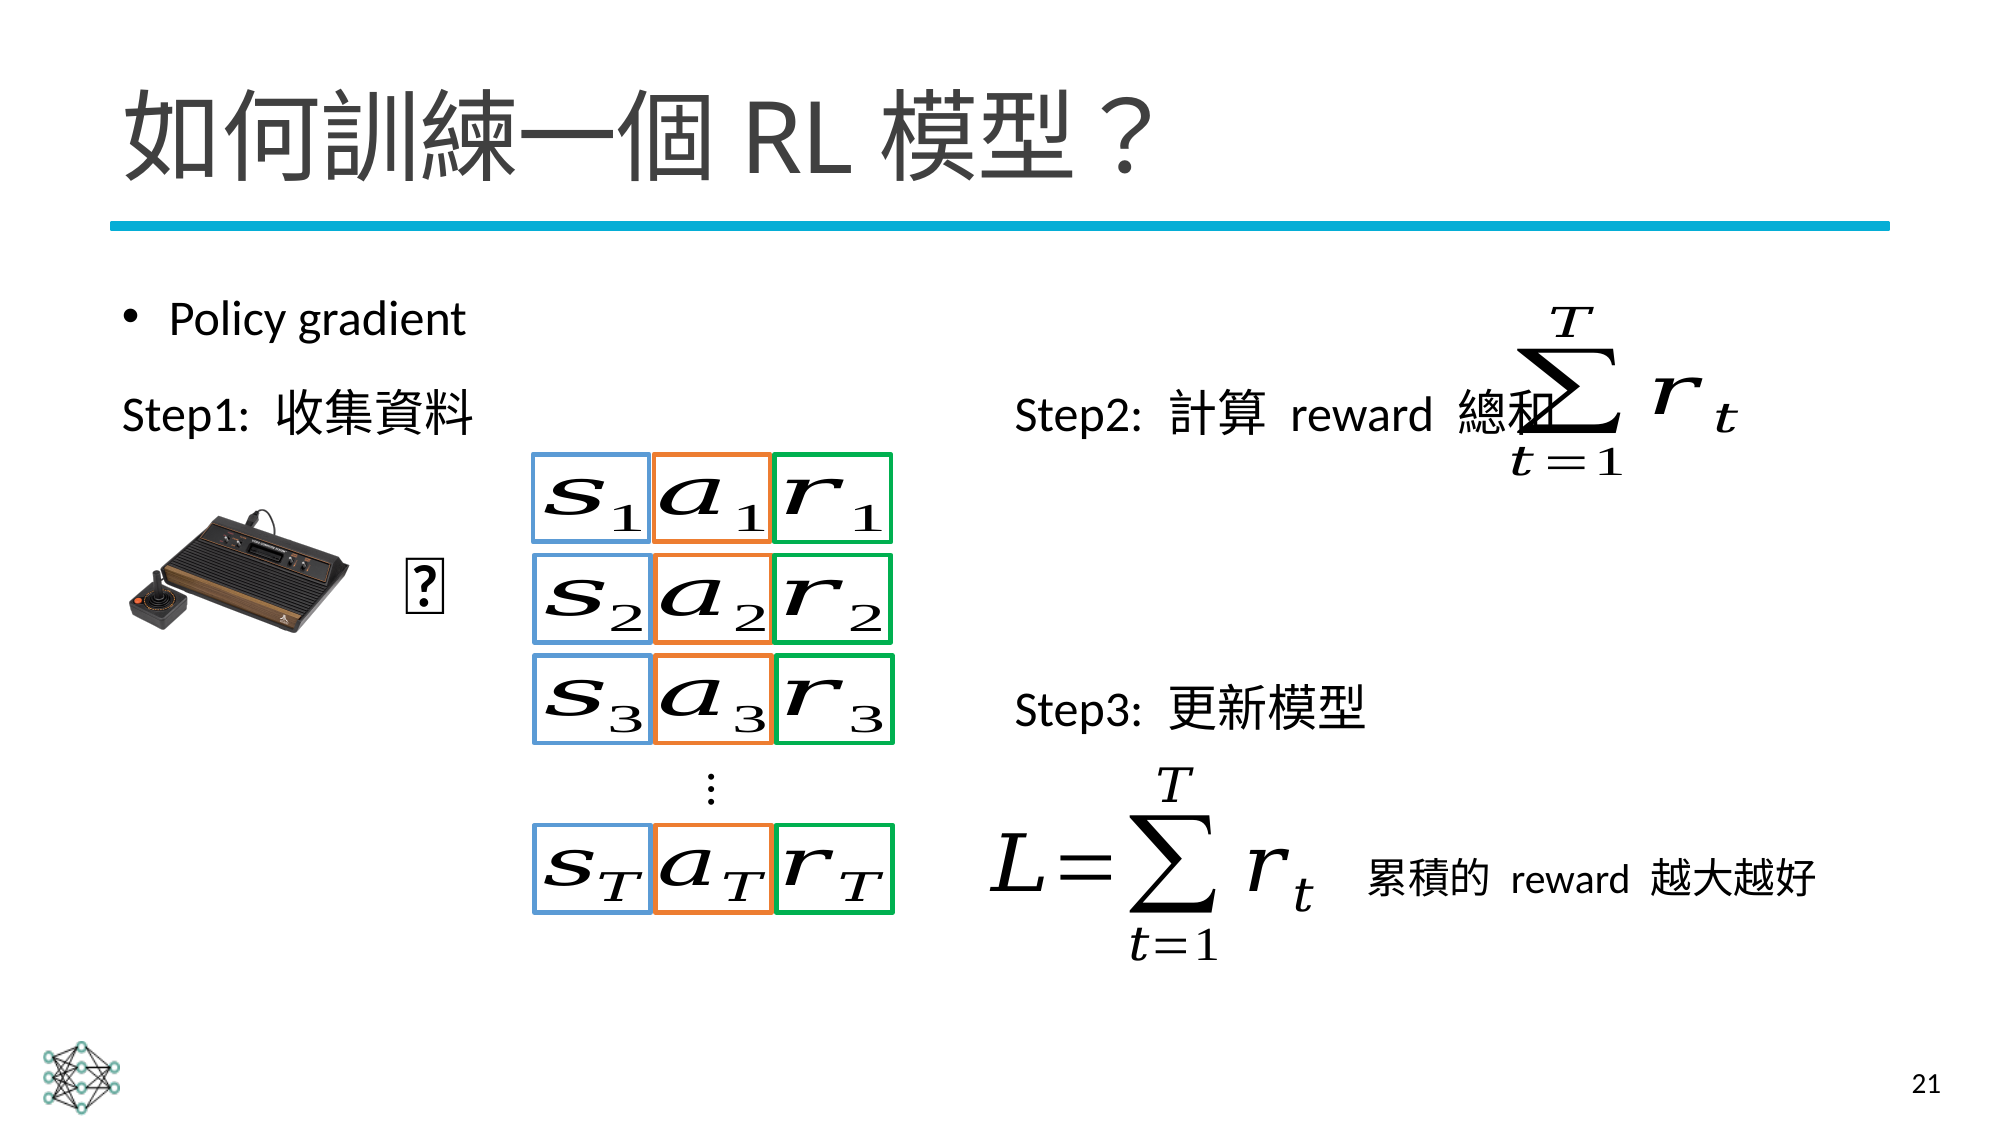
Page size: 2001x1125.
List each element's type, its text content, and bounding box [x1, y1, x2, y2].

text_box Step1: 收集資料 [107, 344, 602, 450]
text_box Policy gradient [107, 247, 602, 344]
text_box 累積的 reward 越大越好 [1351, 819, 1852, 910]
text_box Step3: 更新模型 [999, 638, 1891, 744]
picture [43, 1041, 120, 1116]
slide_number 21 [1740, 1052, 1957, 1113]
text_box … [691, 757, 766, 834]
text_box Step2: 計算 reward 總和 [999, 344, 1891, 450]
picture [121, 497, 355, 641]
title 如何訓練一個RL模型？ [107, 58, 1899, 228]
text_box 🤖 [374, 524, 477, 639]
